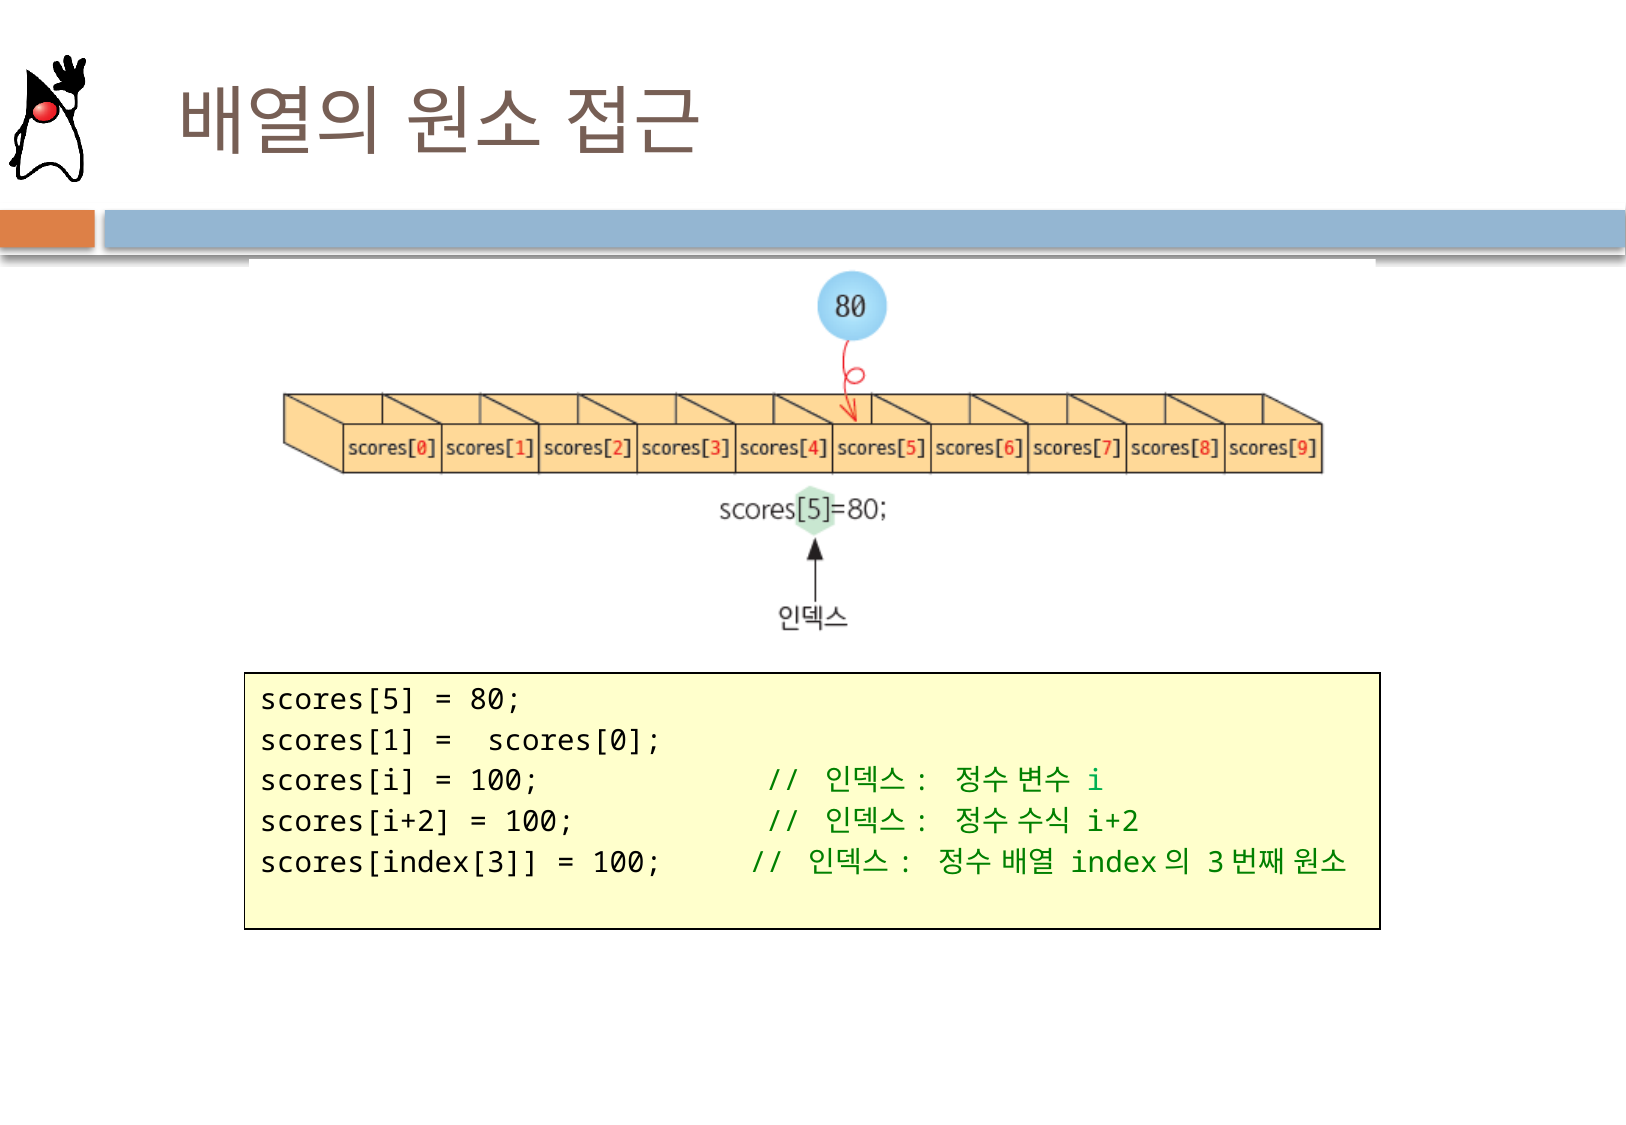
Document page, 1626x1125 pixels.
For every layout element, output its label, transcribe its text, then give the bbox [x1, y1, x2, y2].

title 배열의 원소 접근 [162, 37, 1501, 200]
text_box scores[5] = 80; scores[1] = scores[0]; scores[i] = 100; // 인덱스: 정수 변수 i scores[i+2] = 100; // 인덱스: 정수 수식 i+2 scores[index[3]] = 100; // 인덱스: 정수 배열 index의 3번째 원소 [244, 672, 1381, 929]
picture [9, 55, 86, 182]
picture [248, 258, 1376, 646]
